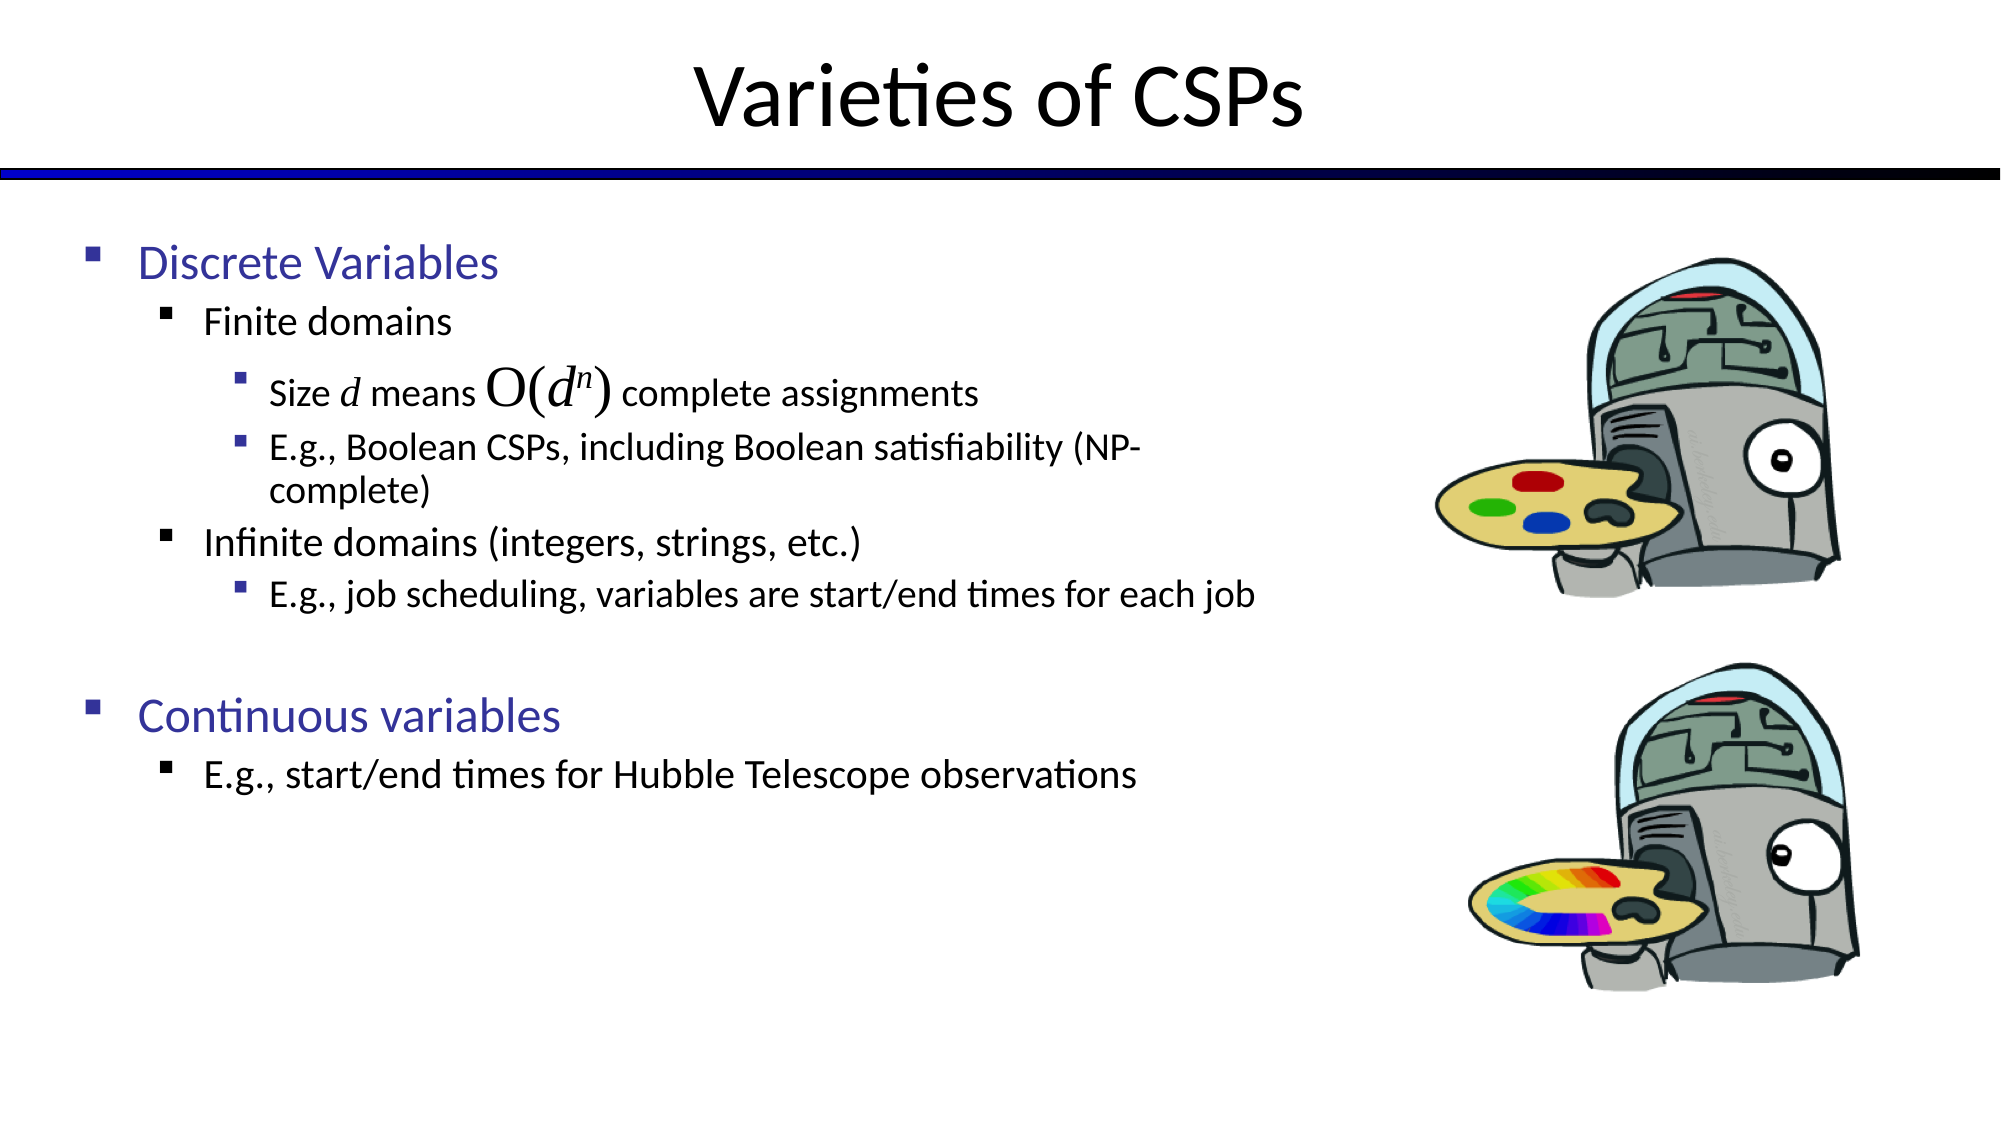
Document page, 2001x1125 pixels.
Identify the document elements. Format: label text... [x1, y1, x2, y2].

title Varieties of CSPs [0, 0, 2000, 184]
picture [1425, 223, 1888, 613]
list Discrete Variables Finite domains Size d means O(dn) complete assignments E.g., Boolean CSPs, including Boolean satisfiability (NP-complete) Infinite domains (integers, strings, etc.) E.g., job scheduling, variables are start/end times for each job Continuous variables E.g., start/end times for Hubble Telescope observations [66, 228, 1288, 1006]
picture [1424, 629, 1888, 1007]
